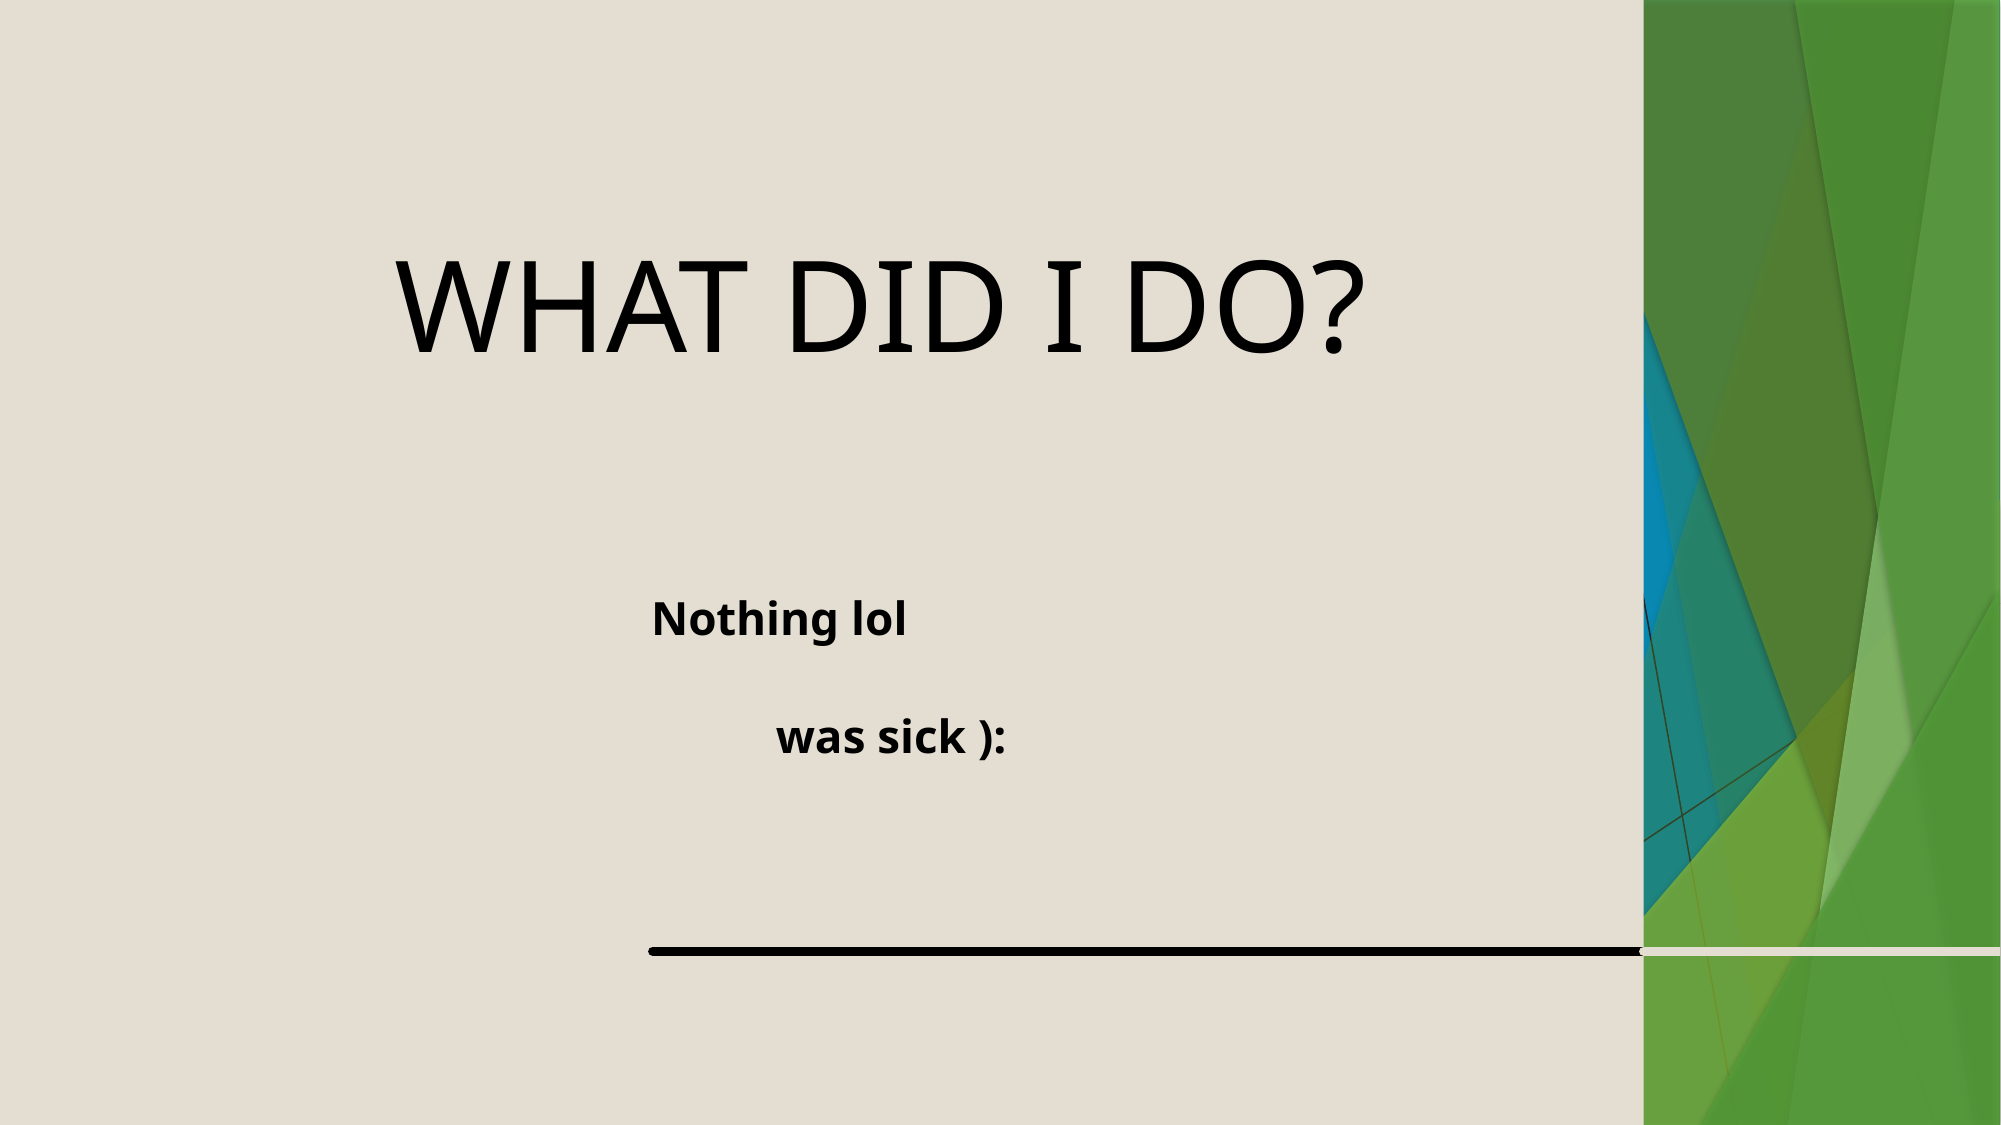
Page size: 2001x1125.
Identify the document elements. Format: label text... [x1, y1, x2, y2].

list Nothing lol [636, 554, 969, 674]
text_box What did I do? [379, 233, 1475, 514]
text_box was sick ): [760, 673, 1094, 792]
